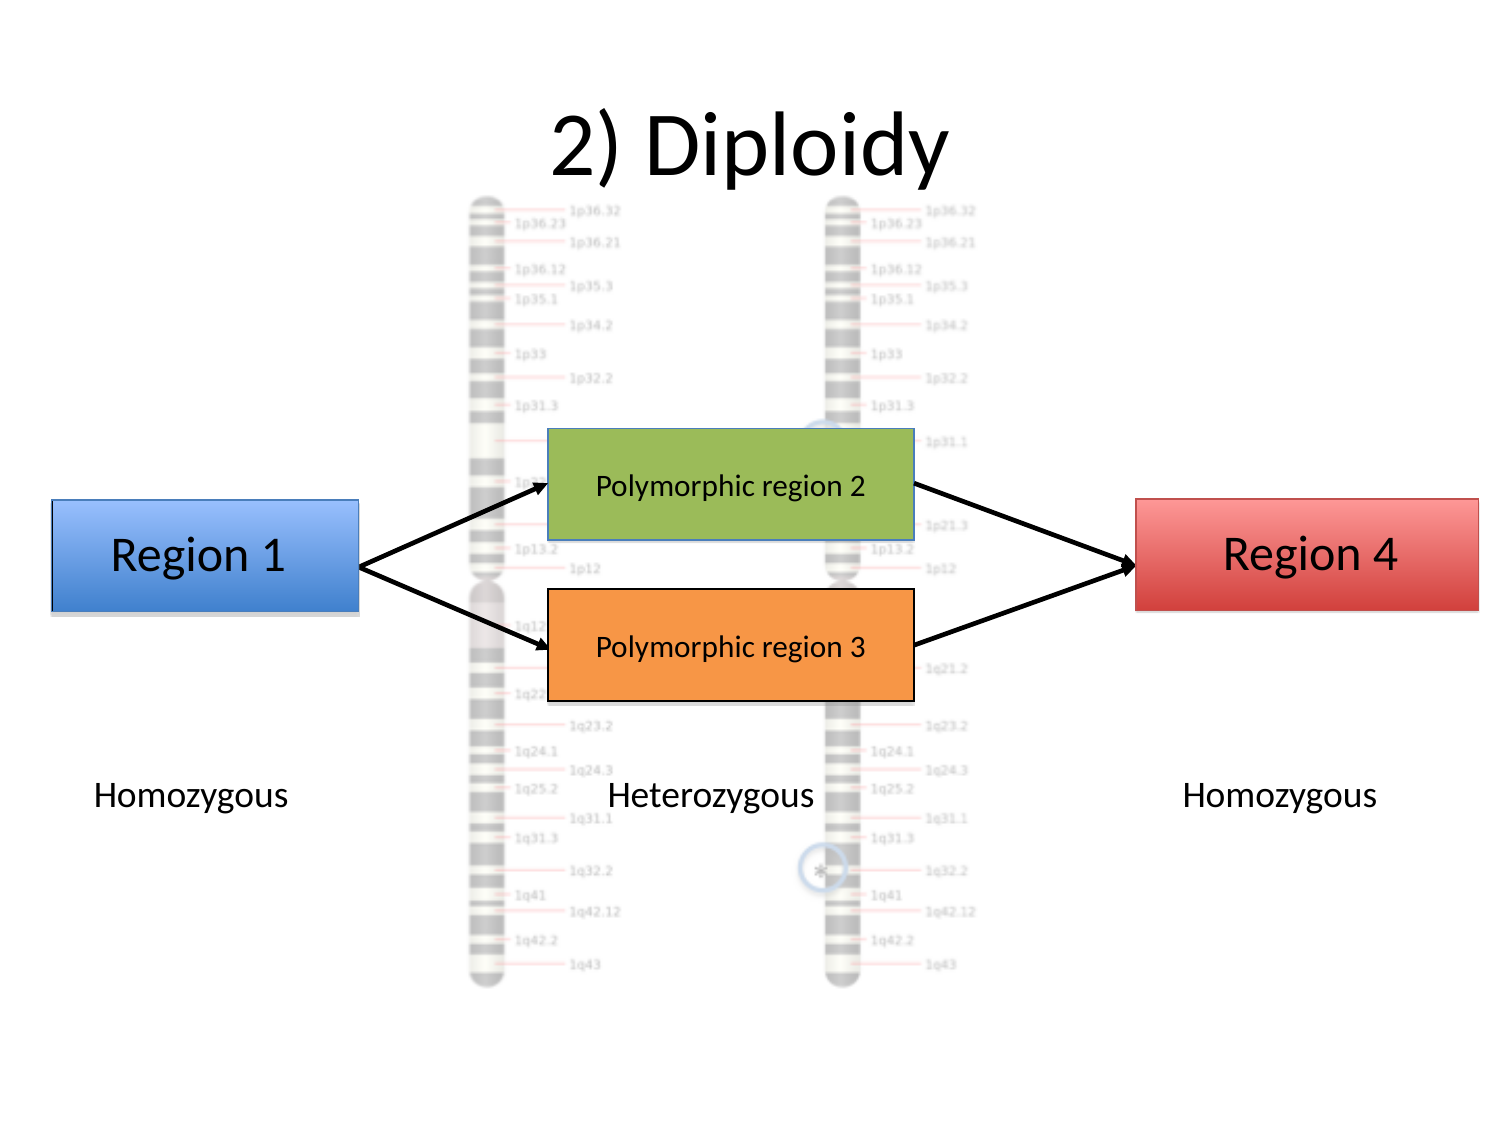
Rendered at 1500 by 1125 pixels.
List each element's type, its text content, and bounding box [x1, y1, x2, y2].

title 2) Diploidy [75, 45, 1425, 233]
text_box Homozygous [1167, 762, 1393, 823]
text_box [1135, 498, 1479, 611]
text_box [1009, 567, 1130, 612]
text_box Homozygous [79, 762, 304, 823]
text_box [1009, 518, 1130, 567]
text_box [51, 499, 359, 612]
picture [462, 194, 1003, 995]
